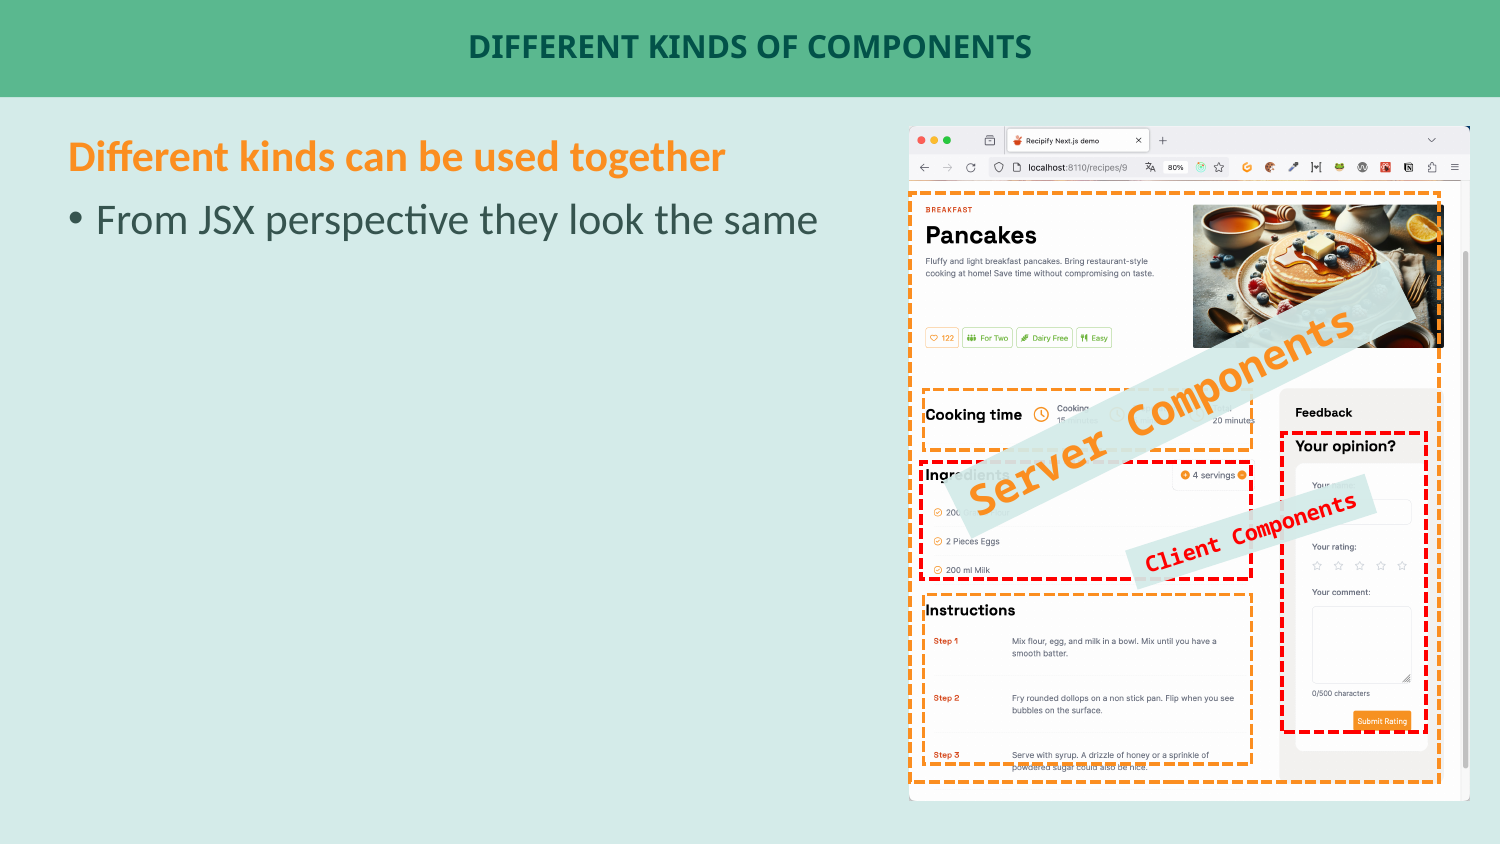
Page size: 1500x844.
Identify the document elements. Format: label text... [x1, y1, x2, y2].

list Different kinds can be used together From JSX perspective they look the same [53, 126, 899, 782]
picture [909, 126, 1470, 801]
title different Kinds of components [0, 0, 1500, 98]
